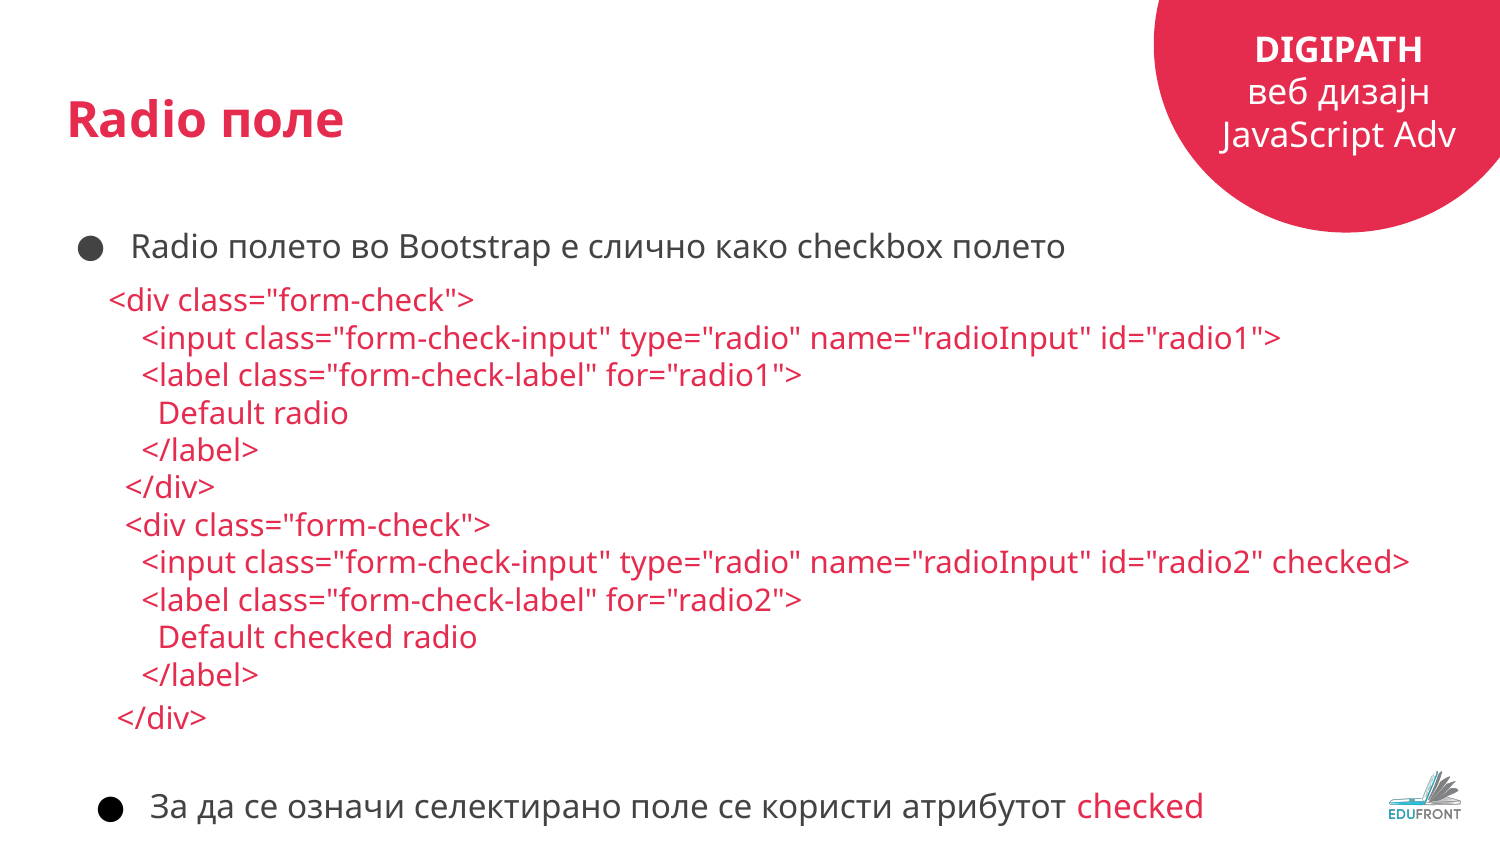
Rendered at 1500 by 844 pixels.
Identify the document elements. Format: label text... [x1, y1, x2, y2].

picture [1389, 771, 1461, 819]
list За да се означи селектирано поле се користи атрибутот checked [60, 751, 1389, 818]
list Radio полето во Bootstrap е слично како checkbox полето [40, 189, 1369, 364]
text_box <div class="form-check"> <input class="form-check-input" type="radio" name="radioInput" id="radio1"> <label class="form-check-label" for="radio1"> Default radio </label> </div> <div class="form-check"> <input class="form-check-input" type="radio" name="radioInput" id="radio2" checked> <label class="form-check-label" for="radio2"> Default checked radio </label> </div> [60, 265, 1500, 751]
title Radio поле [51, 72, 1449, 167]
